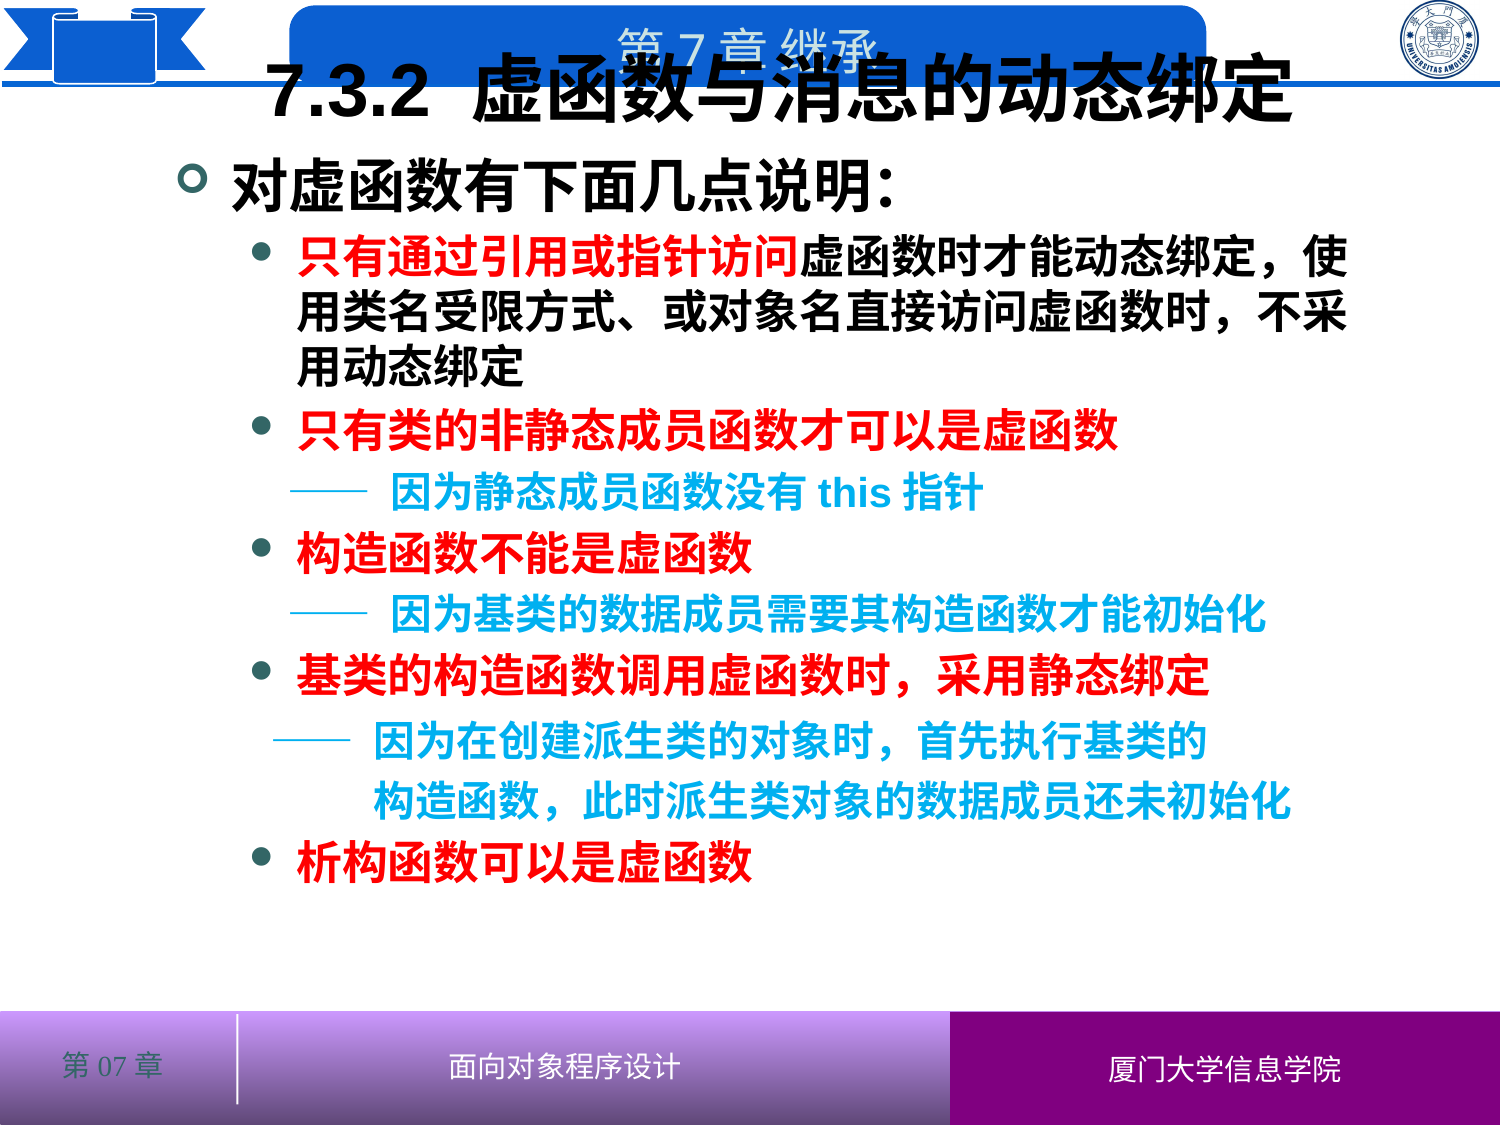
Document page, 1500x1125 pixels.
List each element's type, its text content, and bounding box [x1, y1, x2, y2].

picture [1399, 0, 1480, 80]
slide_number [249, 1024, 463, 1101]
list 对虚函数有下面几点说明： 只有通过引用或指针访问虚函数时才能动态绑定，使用类名受限方式、或对象名直接访问虚函数时，不采用动态绑定 只有类的非静态成员函数才可以是虚函数 —— 因为静态成员函数没有this指针 构造函数不能是虚函数 —— 因为基类的数据成员需要其构造函数才能初始化 基类的构造函数调用虚函数时，采用静态绑定 —— 因为在创建派生类的对象时，首先执行基类的 构造函数，此时派生类对象的数据成员还未初始化 析构函数可以是虚函数 [159, 140, 1375, 898]
text_box 7.3.2 虚函数与消息的动态绑定 [249, 31, 1465, 142]
